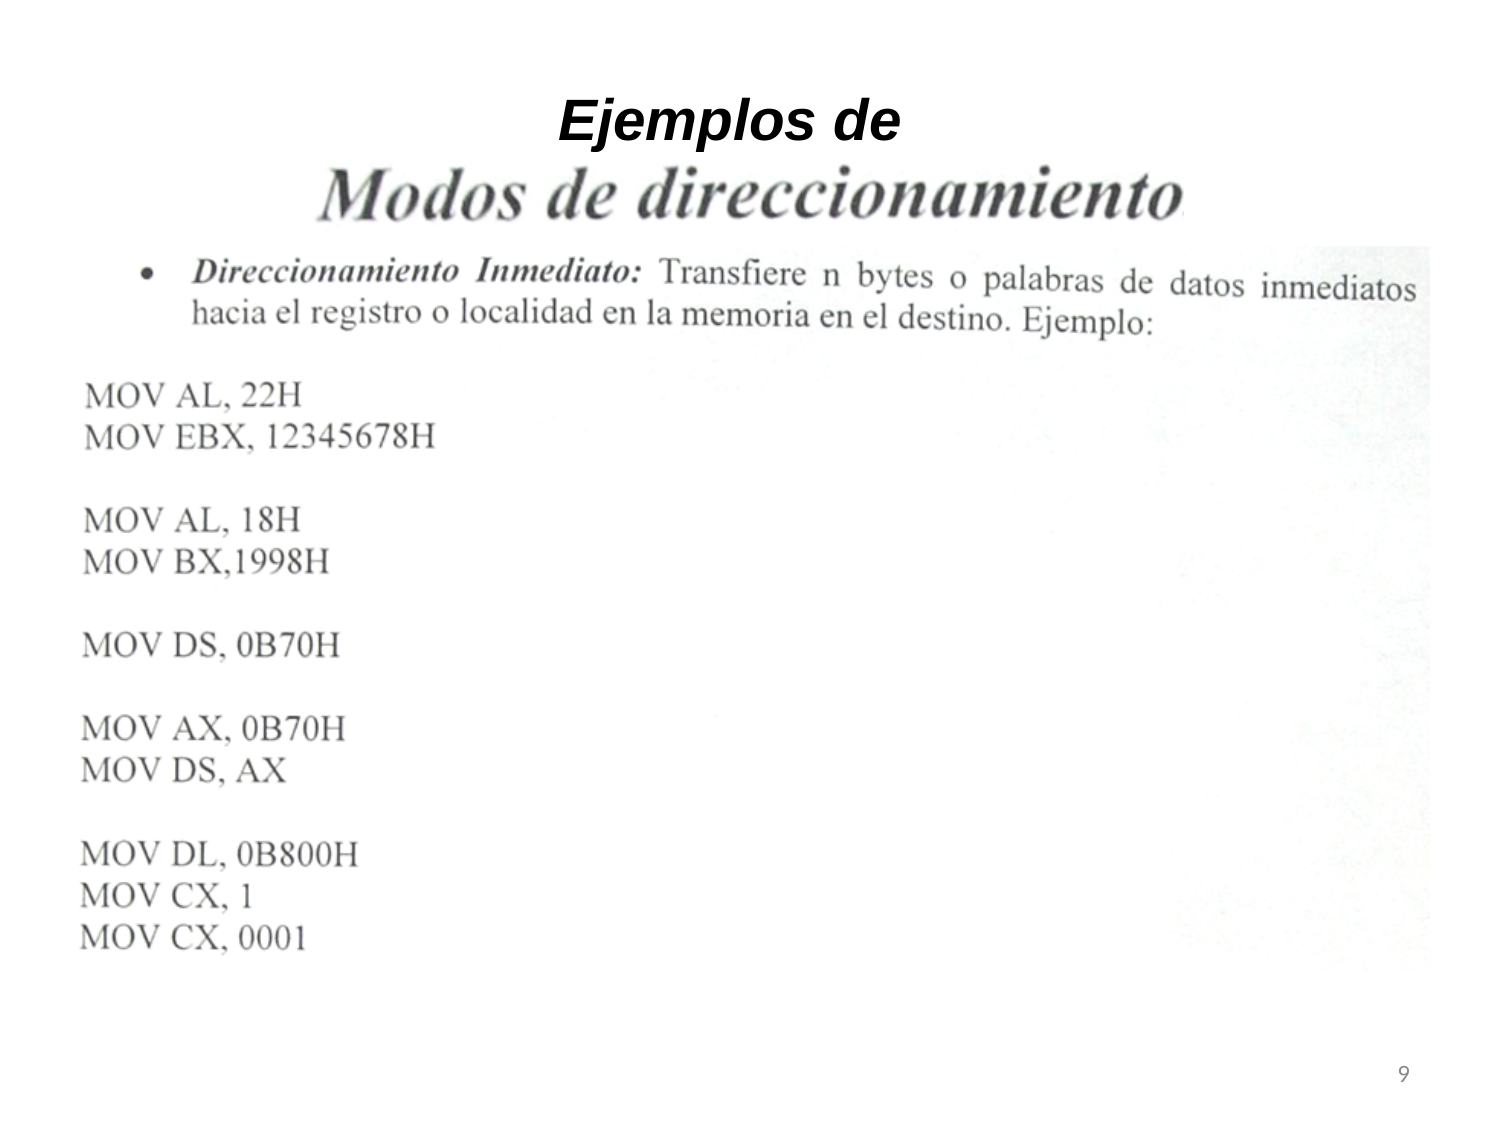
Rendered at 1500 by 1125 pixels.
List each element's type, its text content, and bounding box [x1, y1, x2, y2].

picture [58, 245, 1430, 971]
picture [304, 152, 1185, 235]
title Ejemplos de [246, 23, 1231, 211]
subtitle [70, 246, 1442, 1079]
slide_number 9 [1074, 1042, 1425, 1103]
